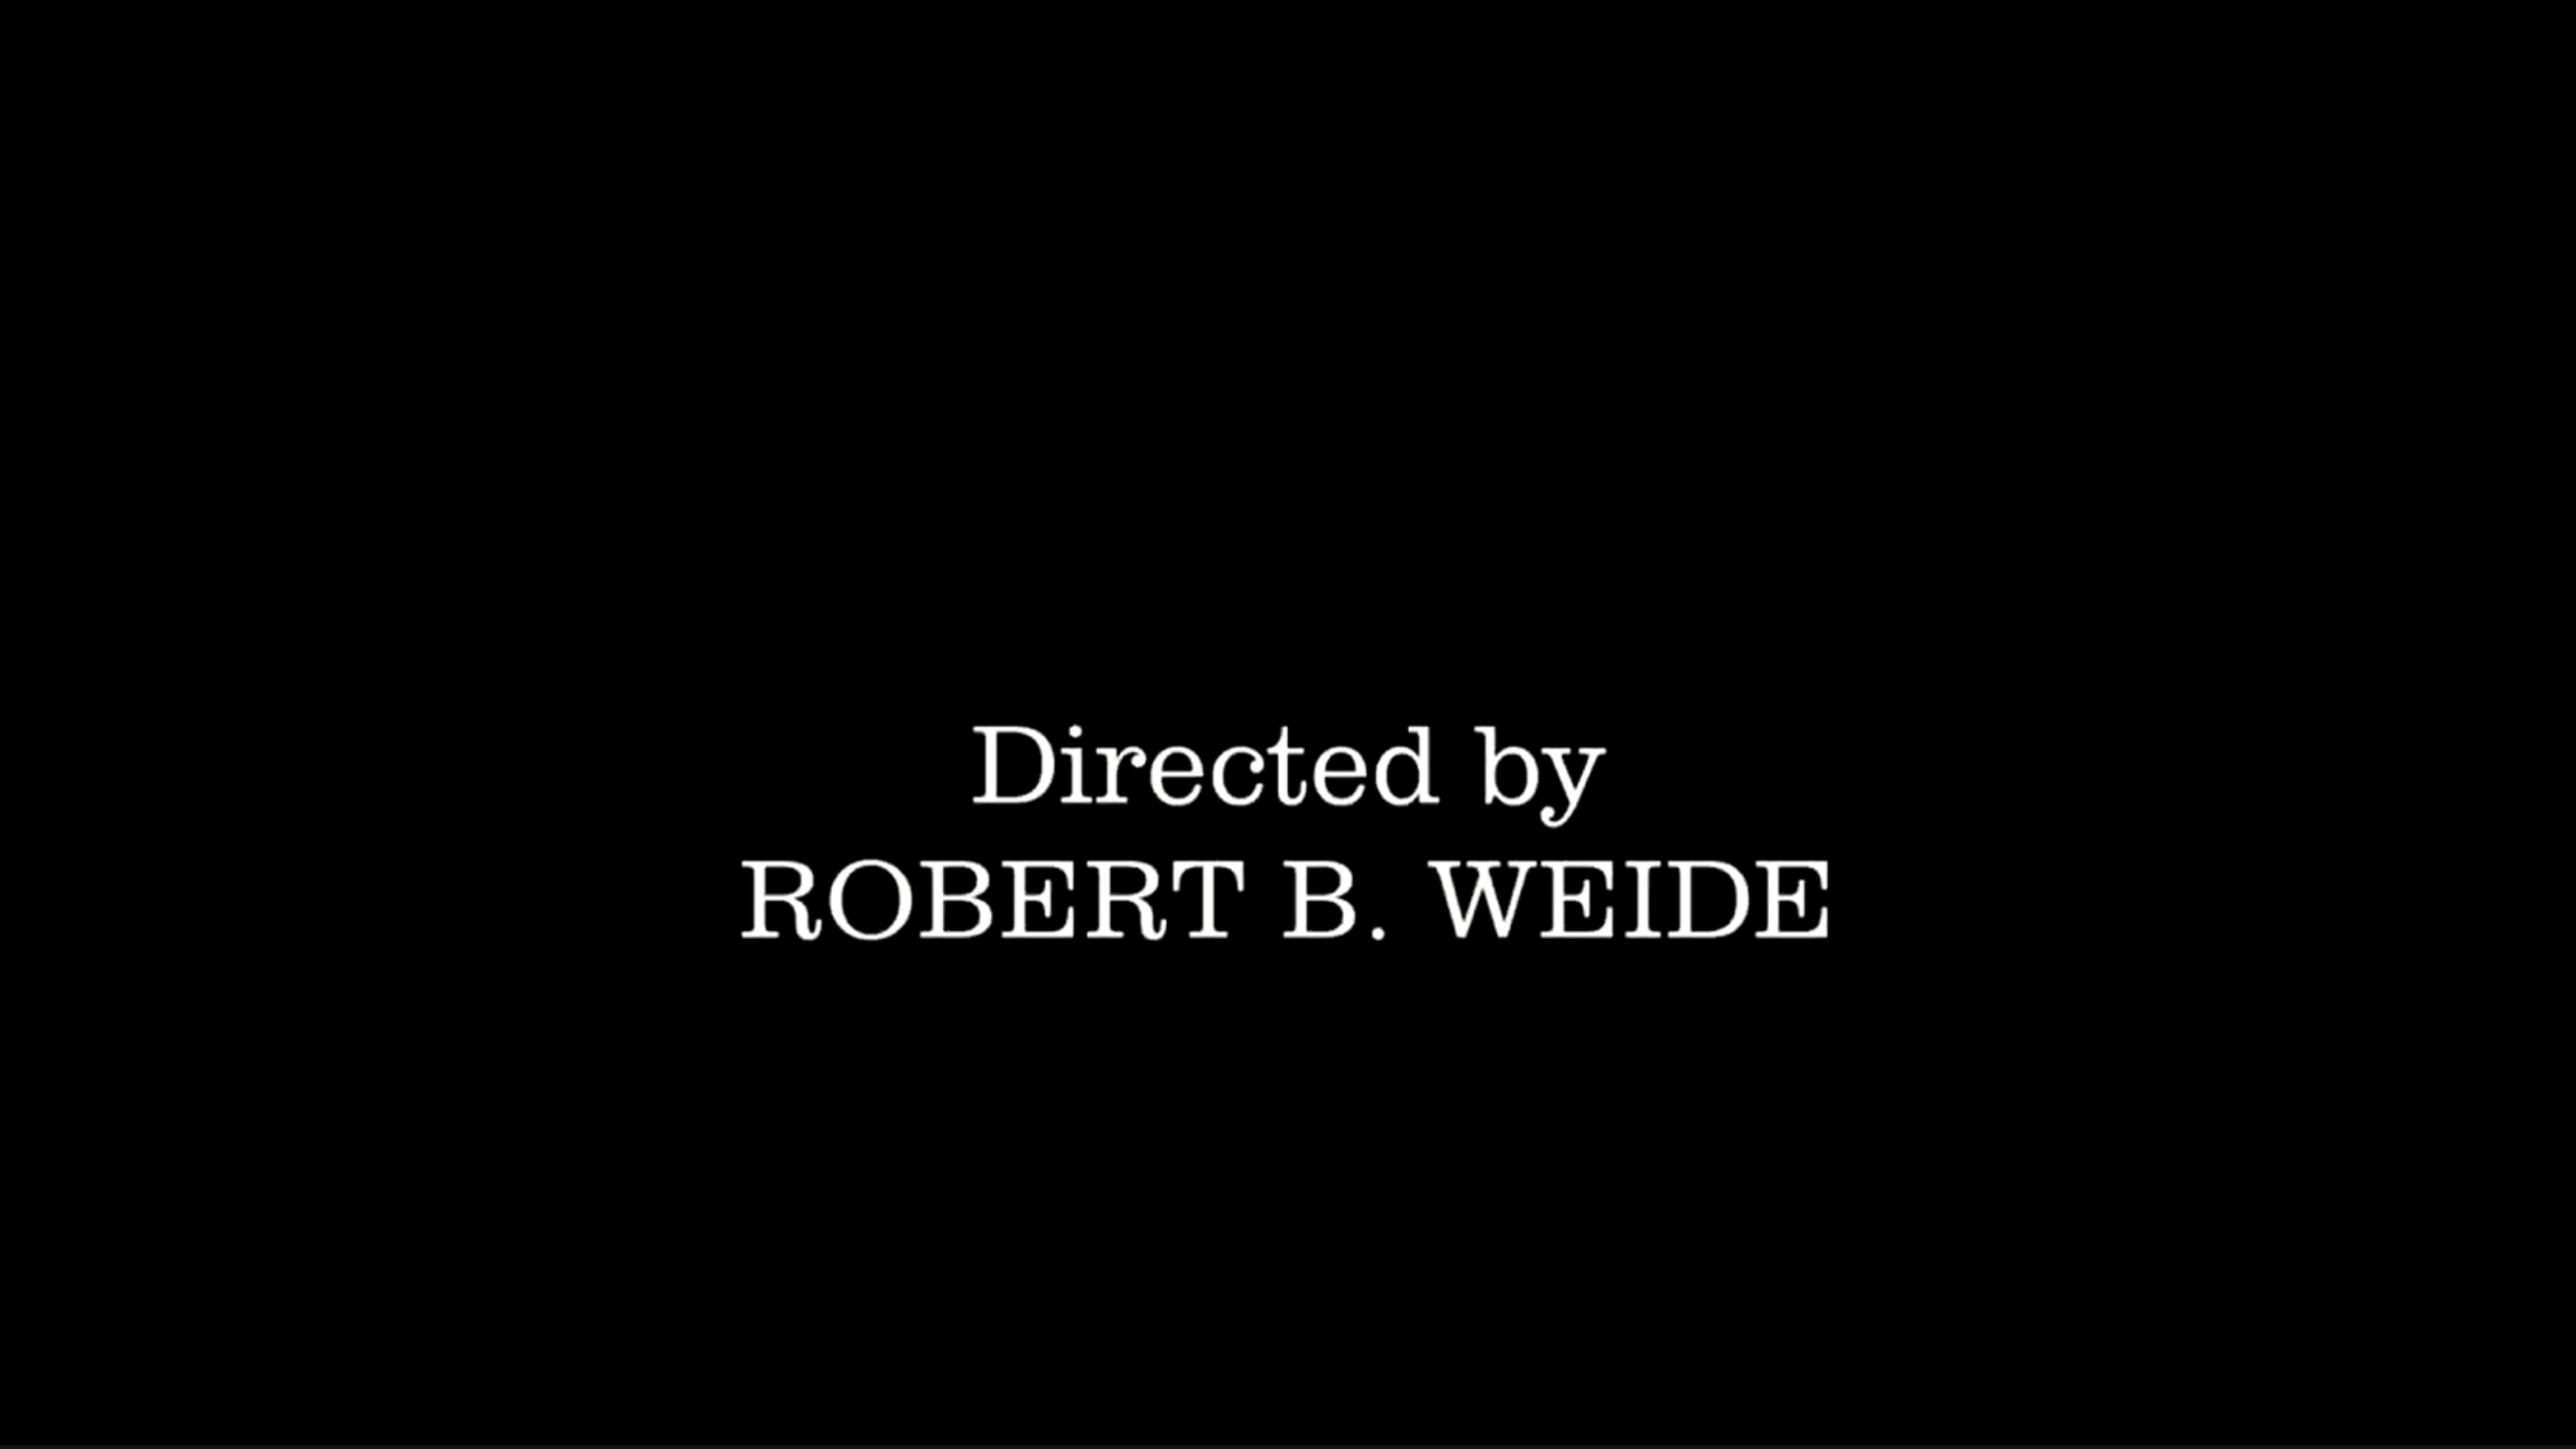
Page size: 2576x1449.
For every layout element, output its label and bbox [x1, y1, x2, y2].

text_box [0, 0, 2576, 1449]
